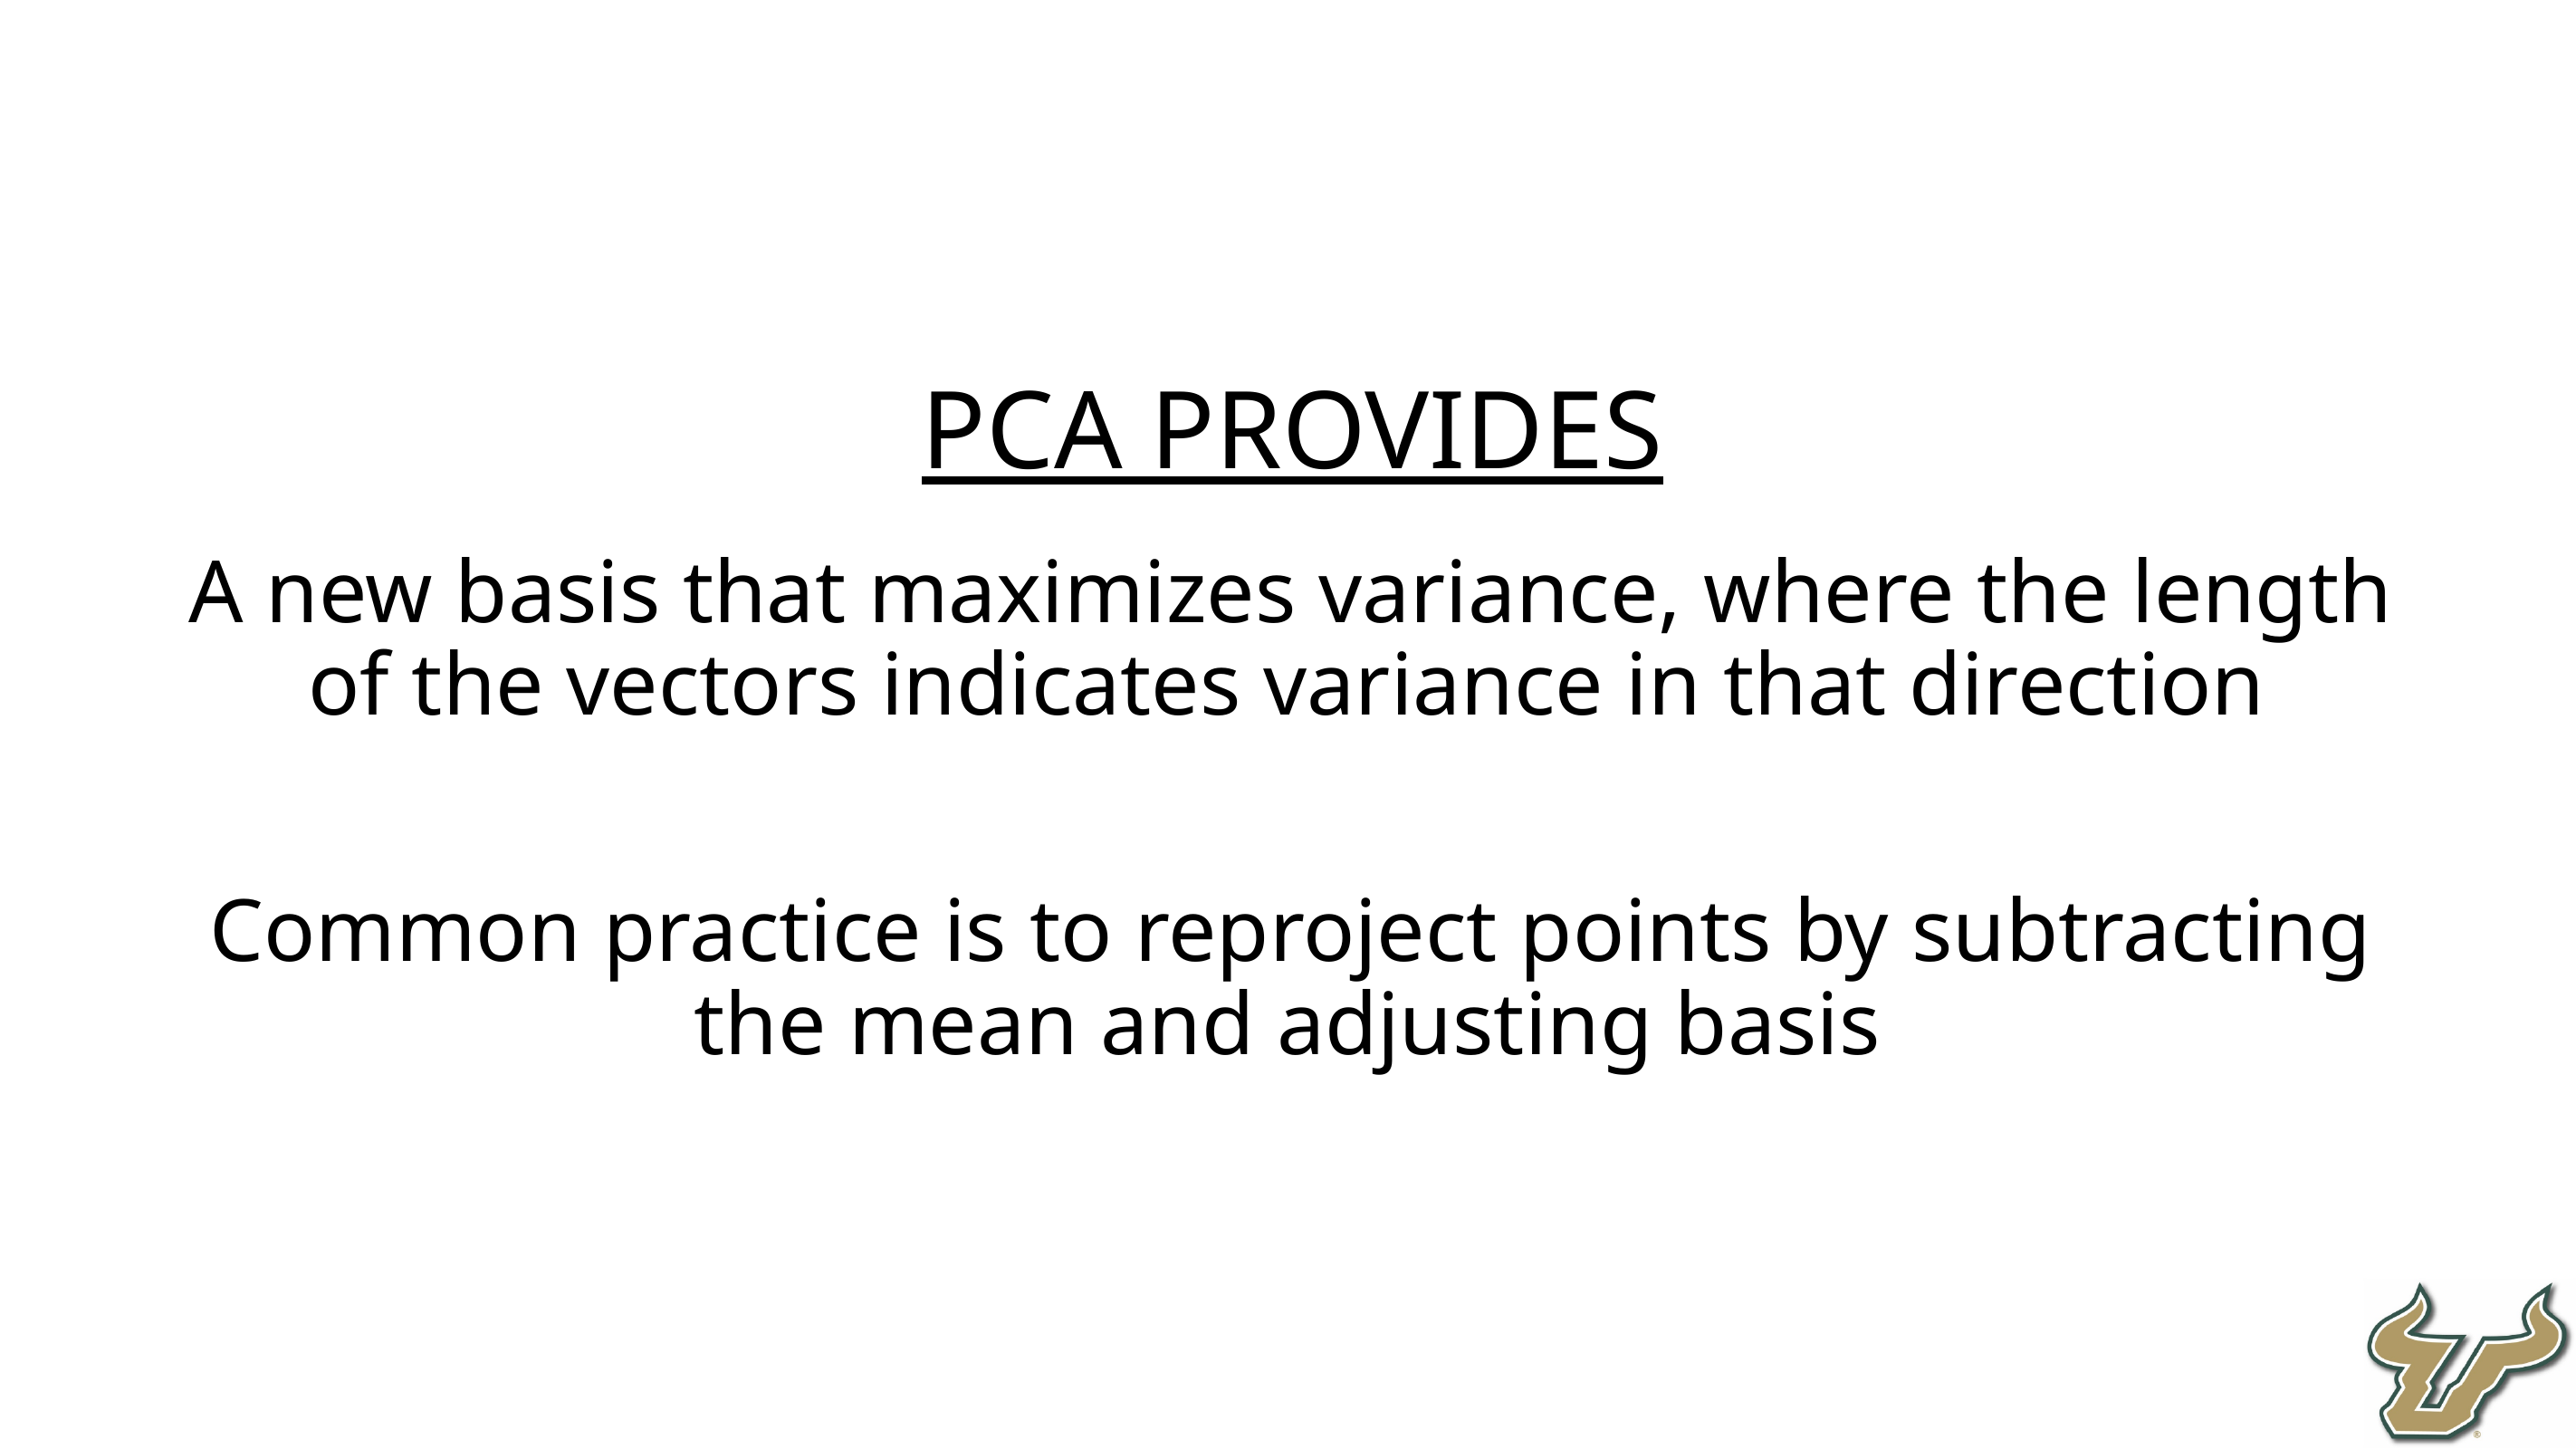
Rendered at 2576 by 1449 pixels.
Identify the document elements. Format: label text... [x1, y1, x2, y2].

list PCA Provides A new basis that maximizes variance, where the length of the vectors indicates variance in that direction Common practice is to reproject points by subtracting the mean and adjusting basis [139, 175, 2437, 1274]
picture [2363, 1278, 2576, 1448]
